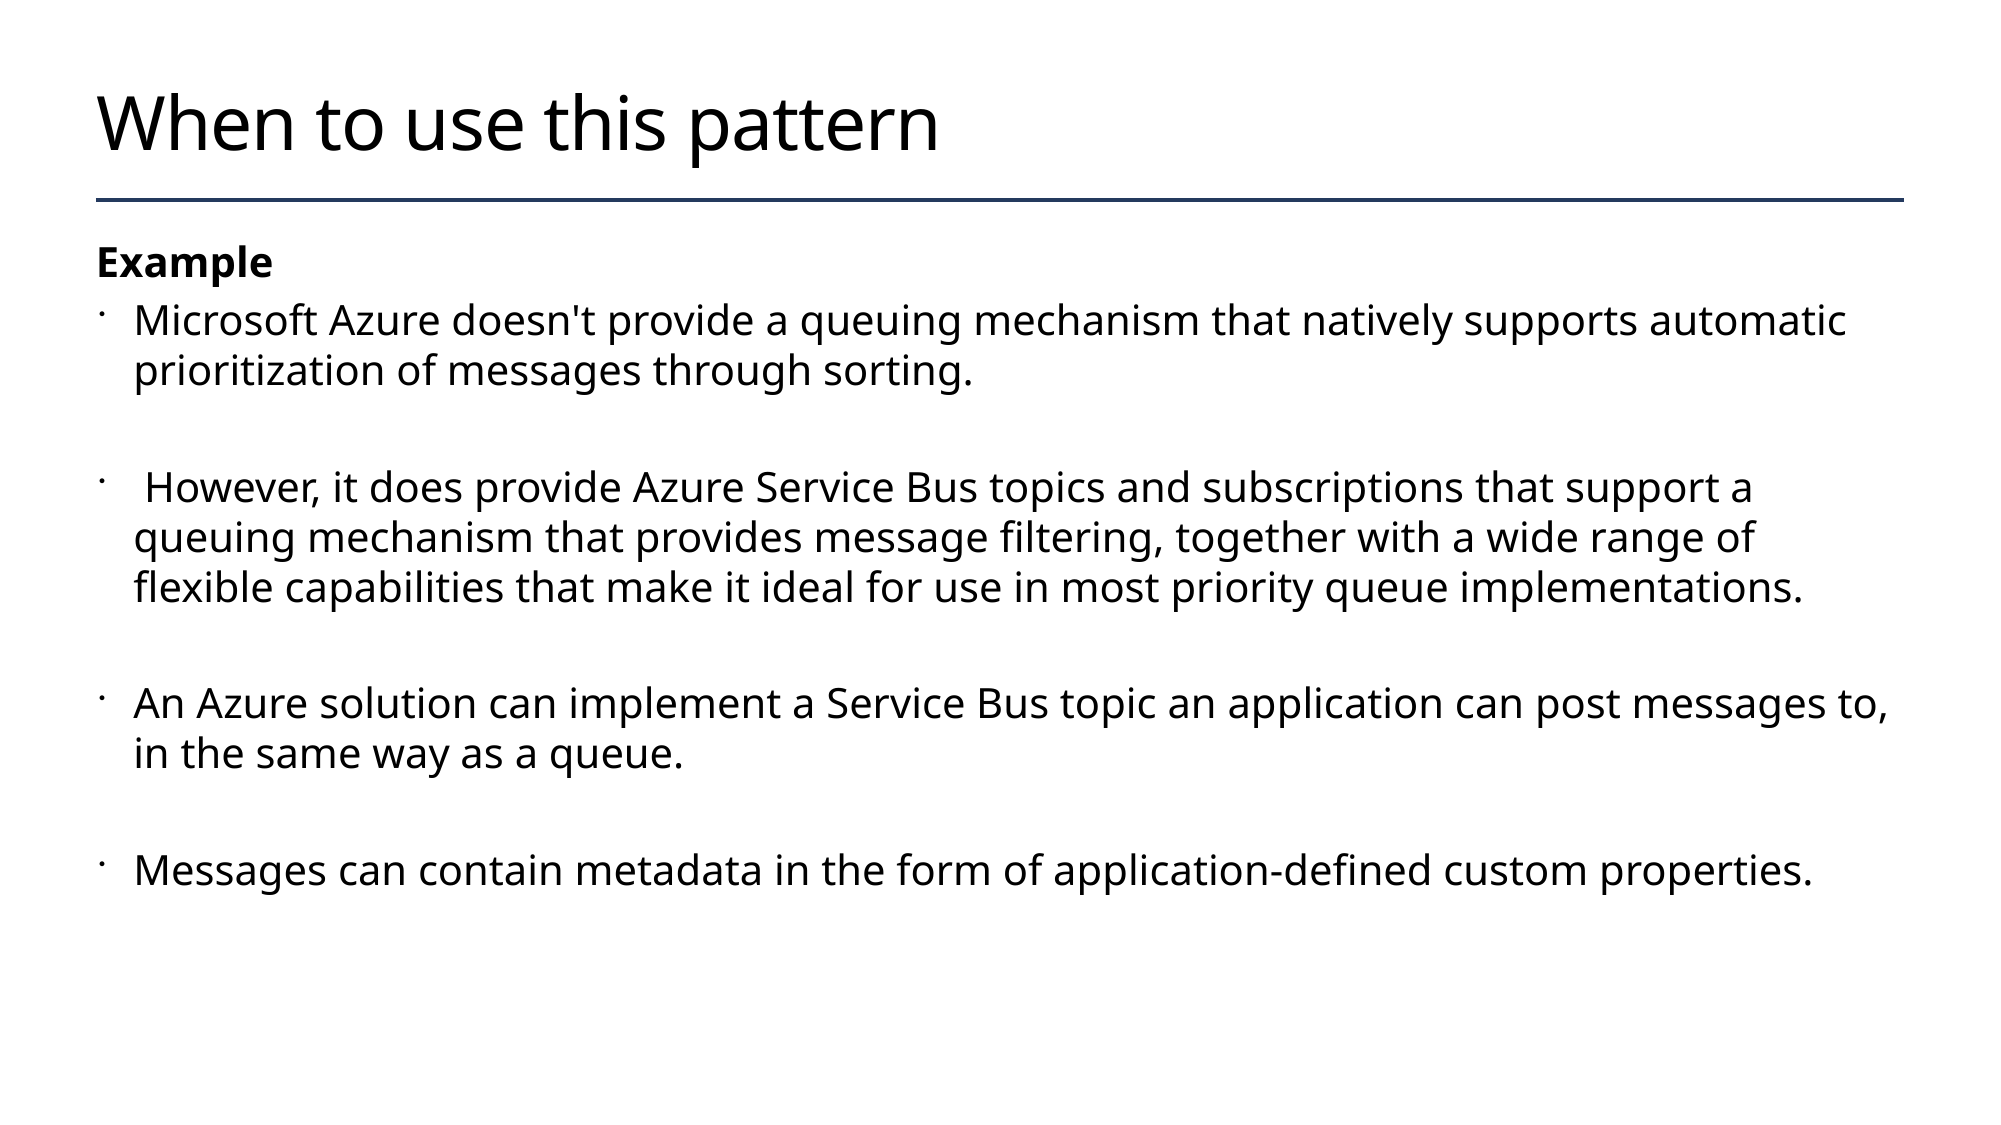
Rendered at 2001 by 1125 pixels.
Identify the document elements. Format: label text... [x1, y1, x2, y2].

title When to use this pattern [96, 75, 1904, 166]
list Example Microsoft Azure doesn't provide a queuing mechanism that natively supports automatic prioritization of messages through sorting. However, it does provide Azure Service Bus topics and subscriptions that support a queuing mechanism that provides message filtering, together with a wide range of flexible capabilities that make it ideal for use in most priority queue implementations. An Azure solution can implement a Service Bus topic an application can post messages to, in the same way as a queue. Messages can contain metadata in the form of application-defined custom properties. [95, 235, 1904, 997]
